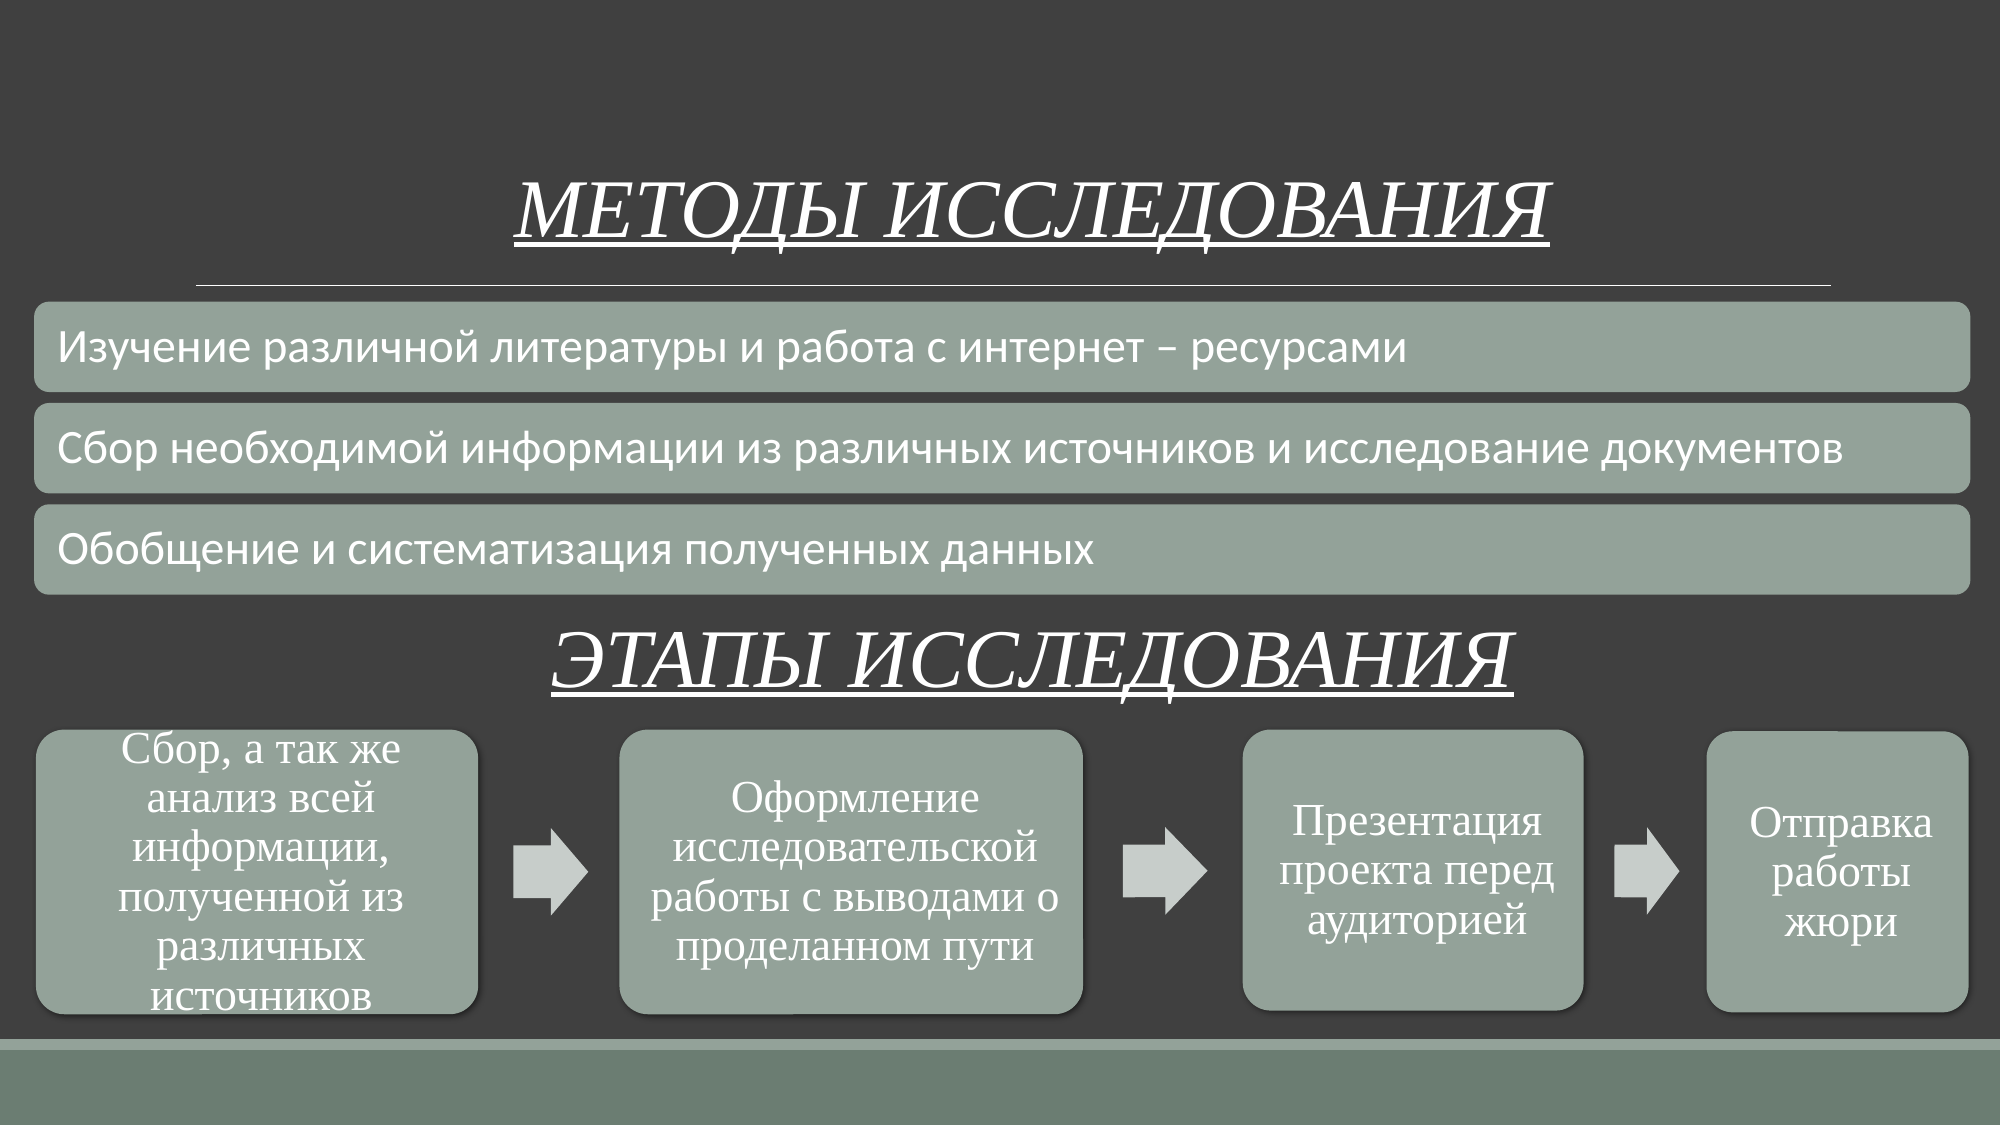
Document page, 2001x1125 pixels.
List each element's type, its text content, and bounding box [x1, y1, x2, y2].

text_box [33, 298, 1971, 598]
text_box ЭТАПЫ ИССЛЕДОВАНИЯ [536, 608, 1529, 712]
text_box МЕТОДЫ ИССЛЕДОВАНИЯ [499, 146, 1566, 262]
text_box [33, 729, 1971, 1015]
